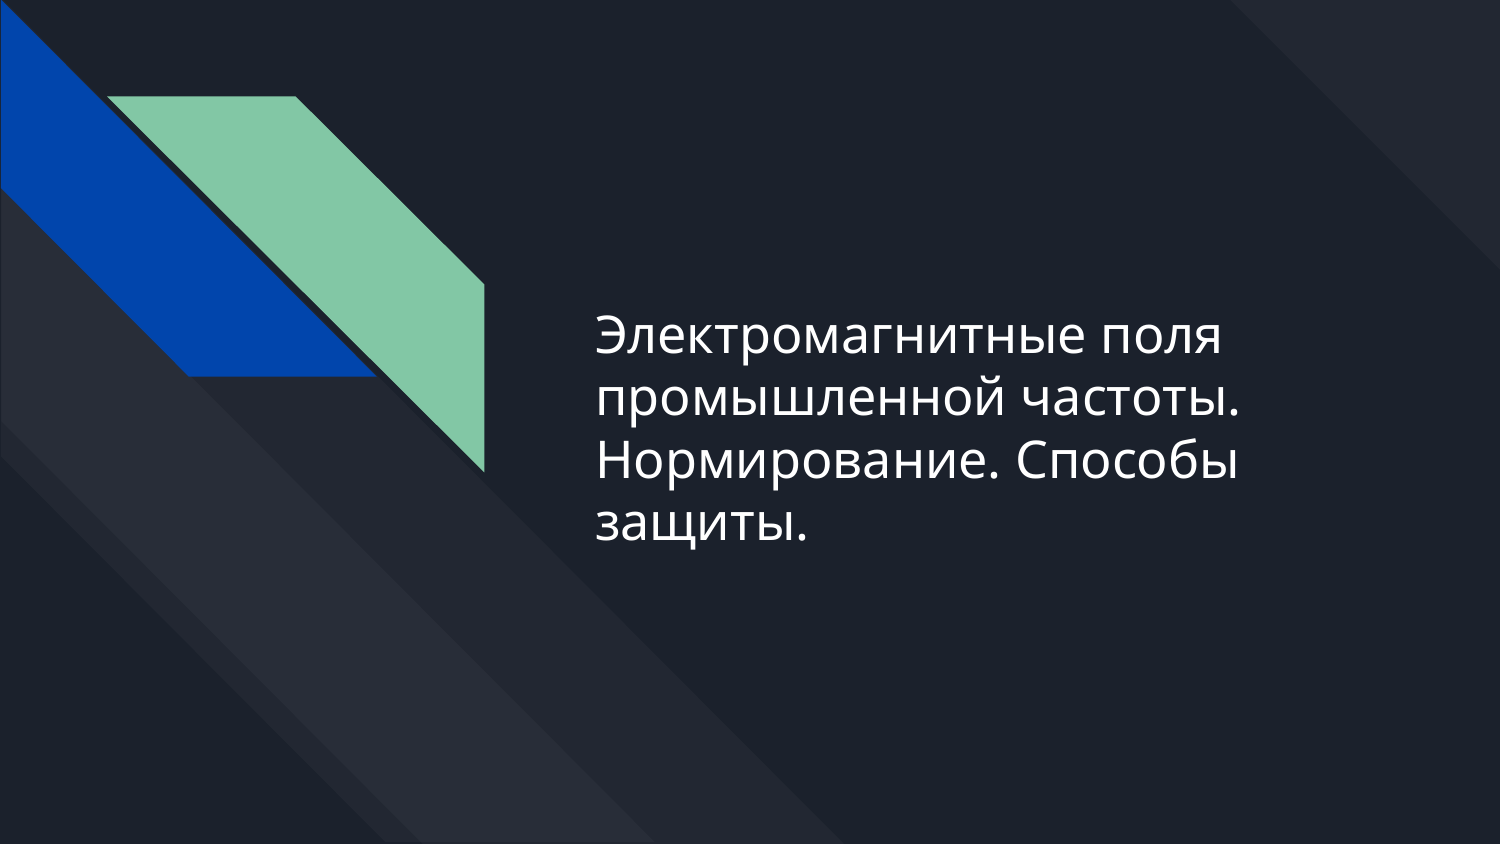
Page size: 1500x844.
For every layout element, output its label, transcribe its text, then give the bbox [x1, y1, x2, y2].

title Электромагнитные поля промышленной частоты. Нормирование. Способы защиты. [580, 286, 1404, 546]
